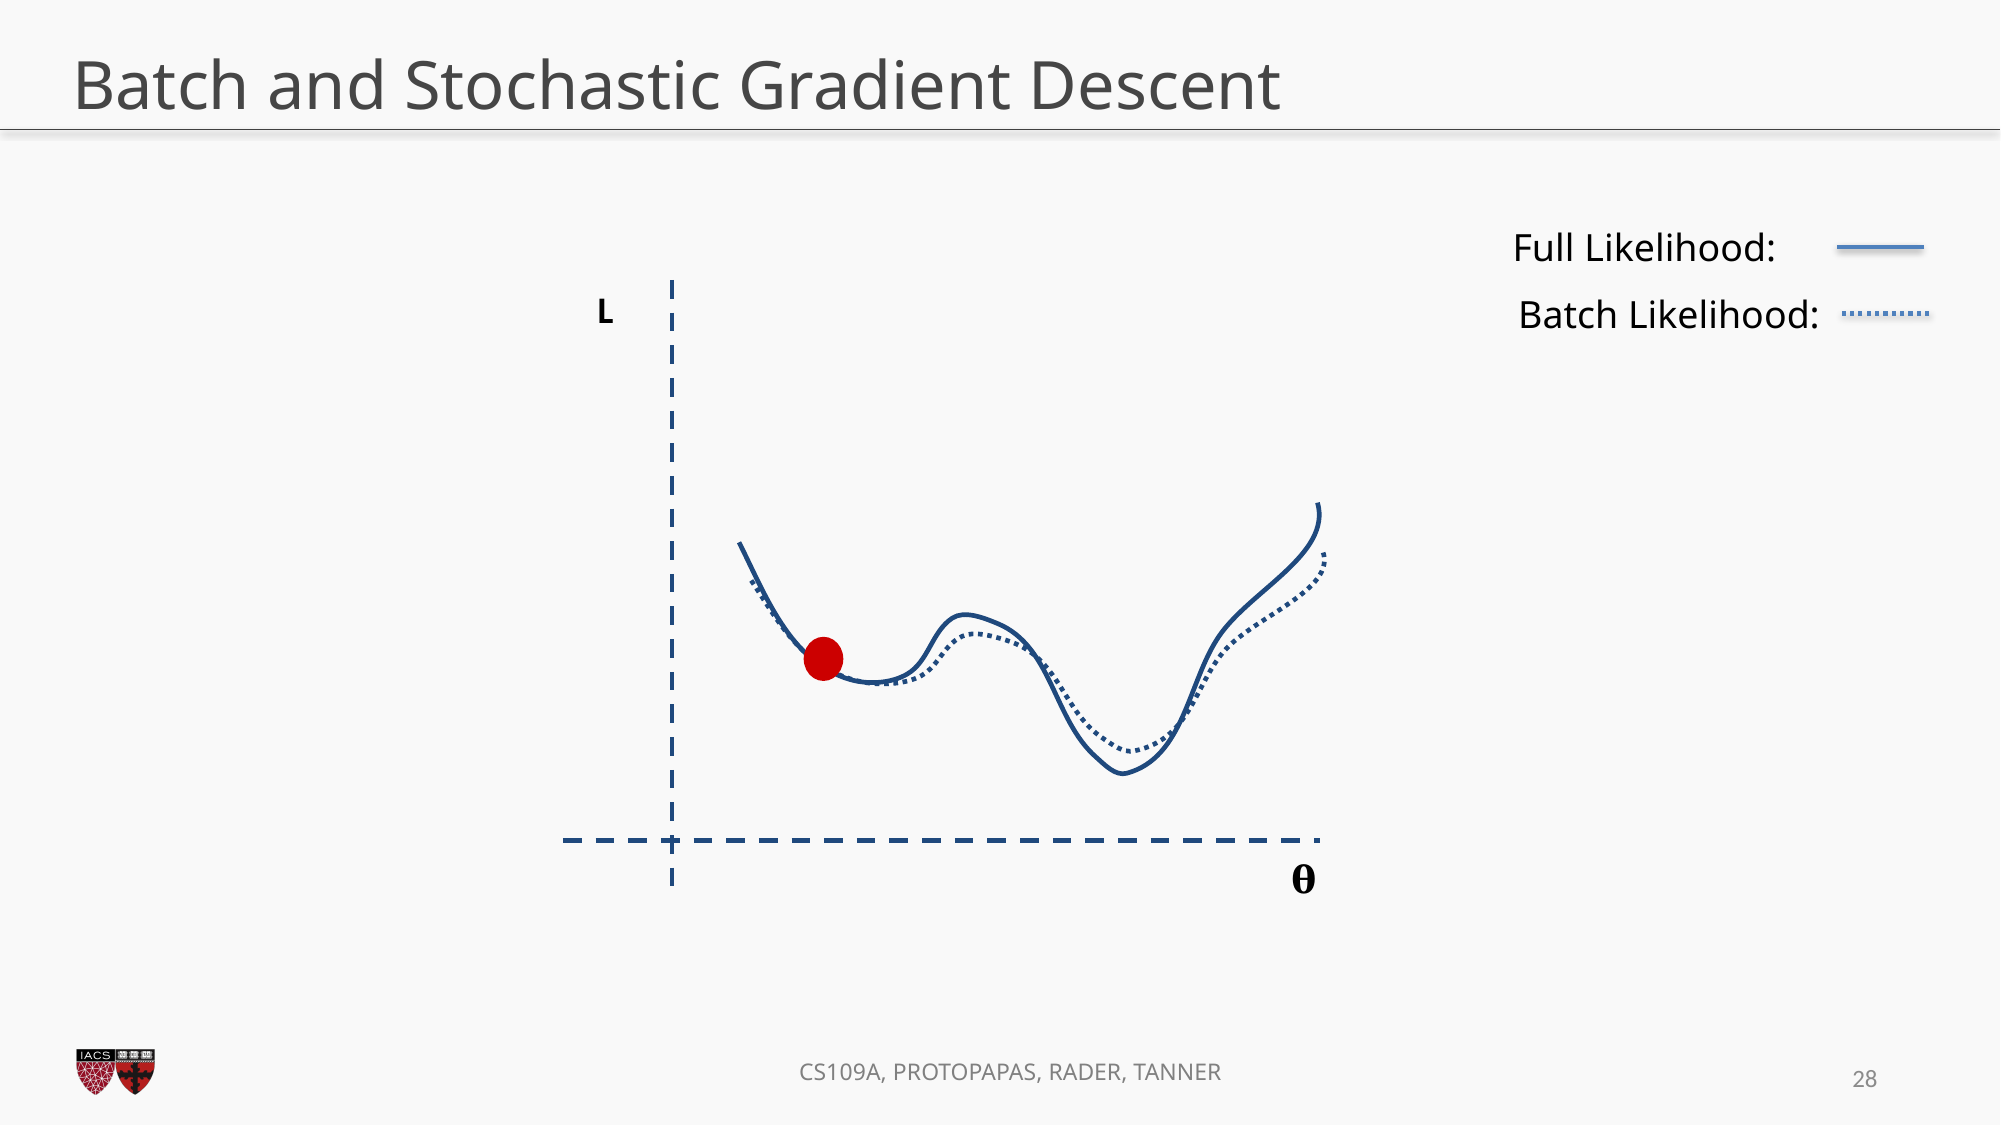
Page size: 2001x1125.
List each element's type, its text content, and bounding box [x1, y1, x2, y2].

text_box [1499, 216, 1930, 345]
picture [75, 1049, 155, 1095]
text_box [562, 270, 1365, 946]
title Batch and Stochastic Gradient Descent [57, 35, 1943, 162]
